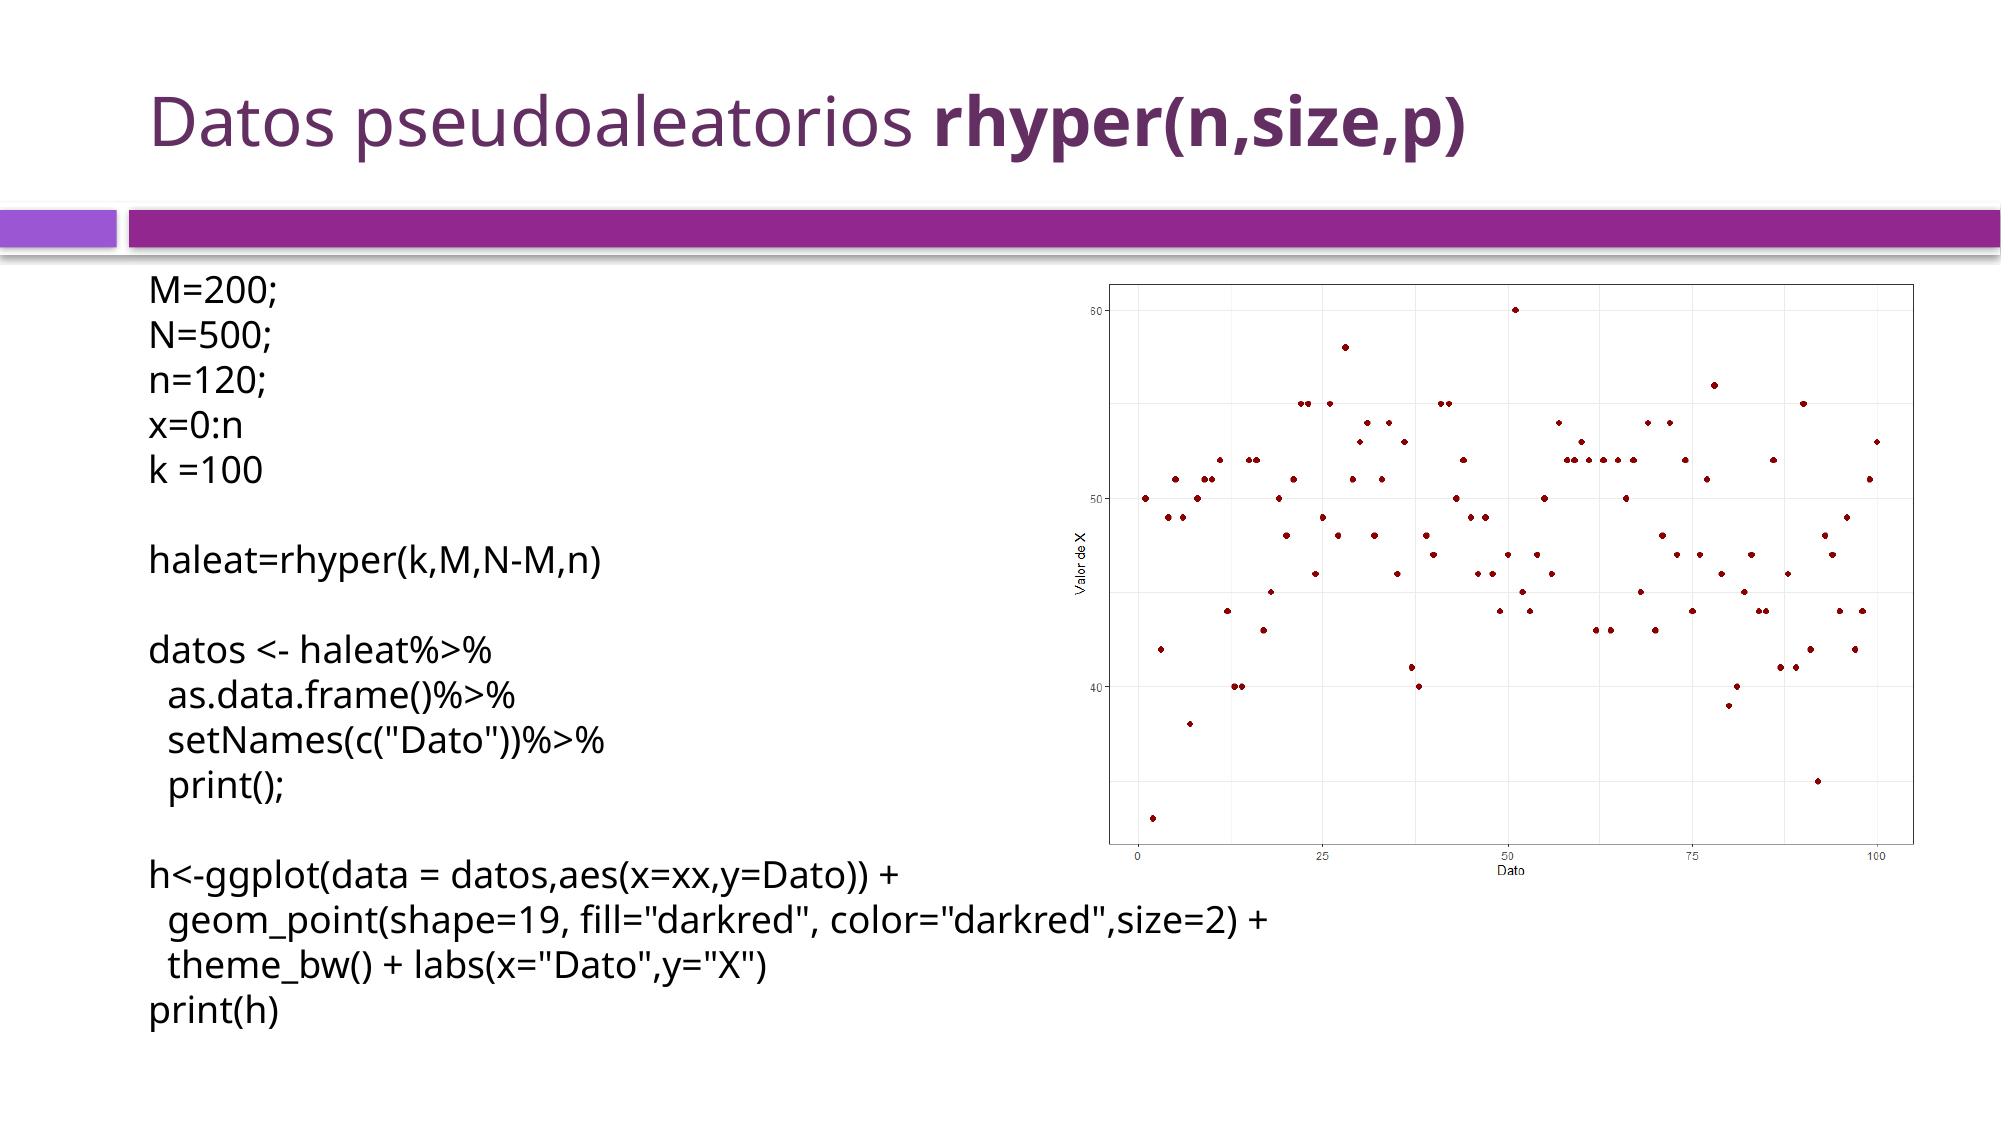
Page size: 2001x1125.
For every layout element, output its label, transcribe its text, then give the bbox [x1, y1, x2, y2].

text_box M=200; N=500; n=120; x=0:n k =100 haleat=rhyper(k,M,N-M,n) datos <- haleat%>% as.data.frame()%>% setNames(c("Dato"))%>% print(); h<-ggplot(data = datos,aes(x=xx,y=Dato)) + geom_point(shape=19, fill="darkred", color="darkred",size=2) + theme_bw() + labs(x="Dato",y="X") print(h) [133, 258, 1601, 1083]
title Datos pseudoaleatorios rhyper(n,size,p) [133, 37, 1917, 200]
picture [1072, 281, 1917, 875]
